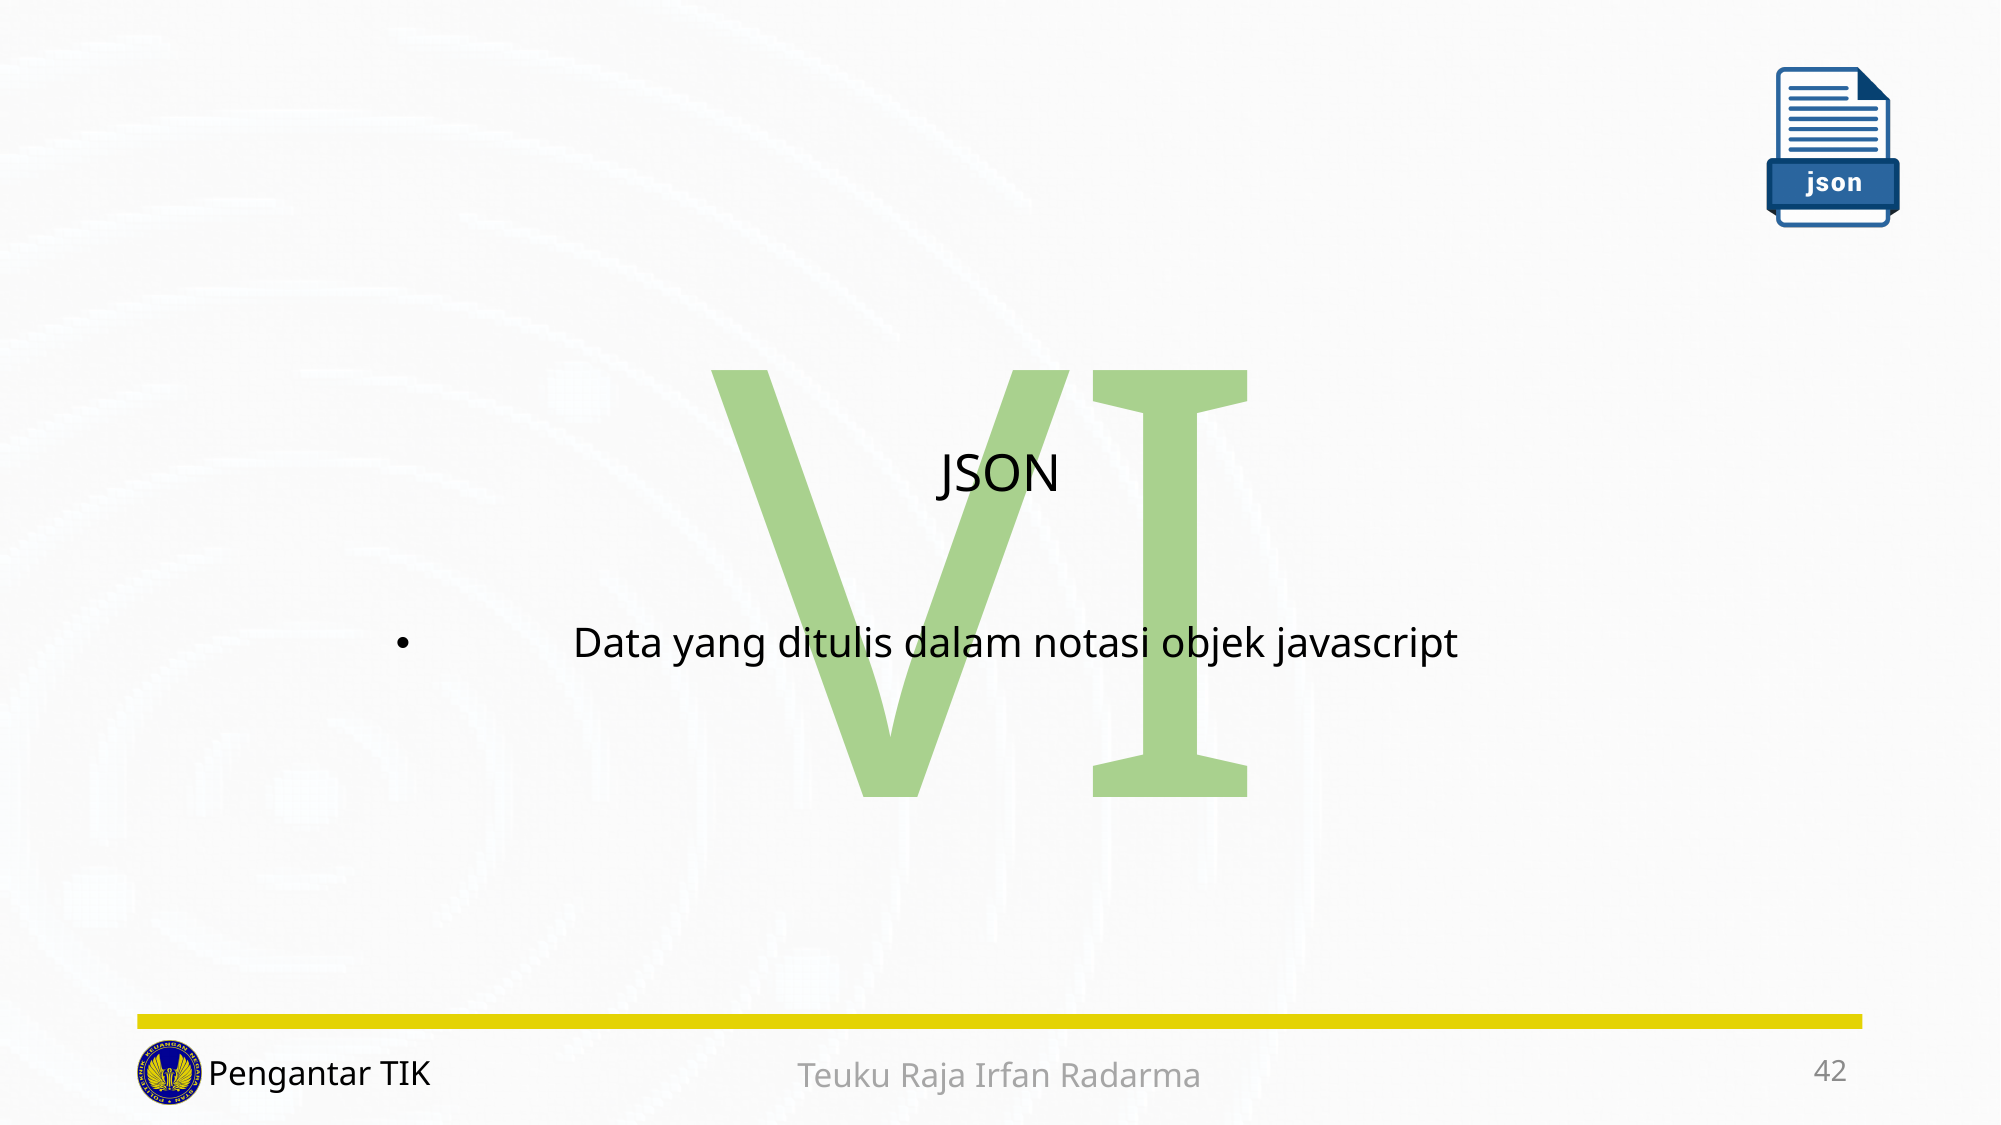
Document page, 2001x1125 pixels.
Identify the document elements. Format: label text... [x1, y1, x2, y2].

text_box VI [502, 674, 1481, 925]
picture [1752, 65, 1914, 229]
slide_number 42 [1412, 1042, 1863, 1103]
list Data yang ditulis dalam notasi objek javascript [70, 614, 1932, 674]
picture [137, 1040, 202, 1105]
text_box VI [502, 511, 1481, 614]
text_box VI [502, 192, 1481, 439]
title JSON [70, 439, 1932, 511]
